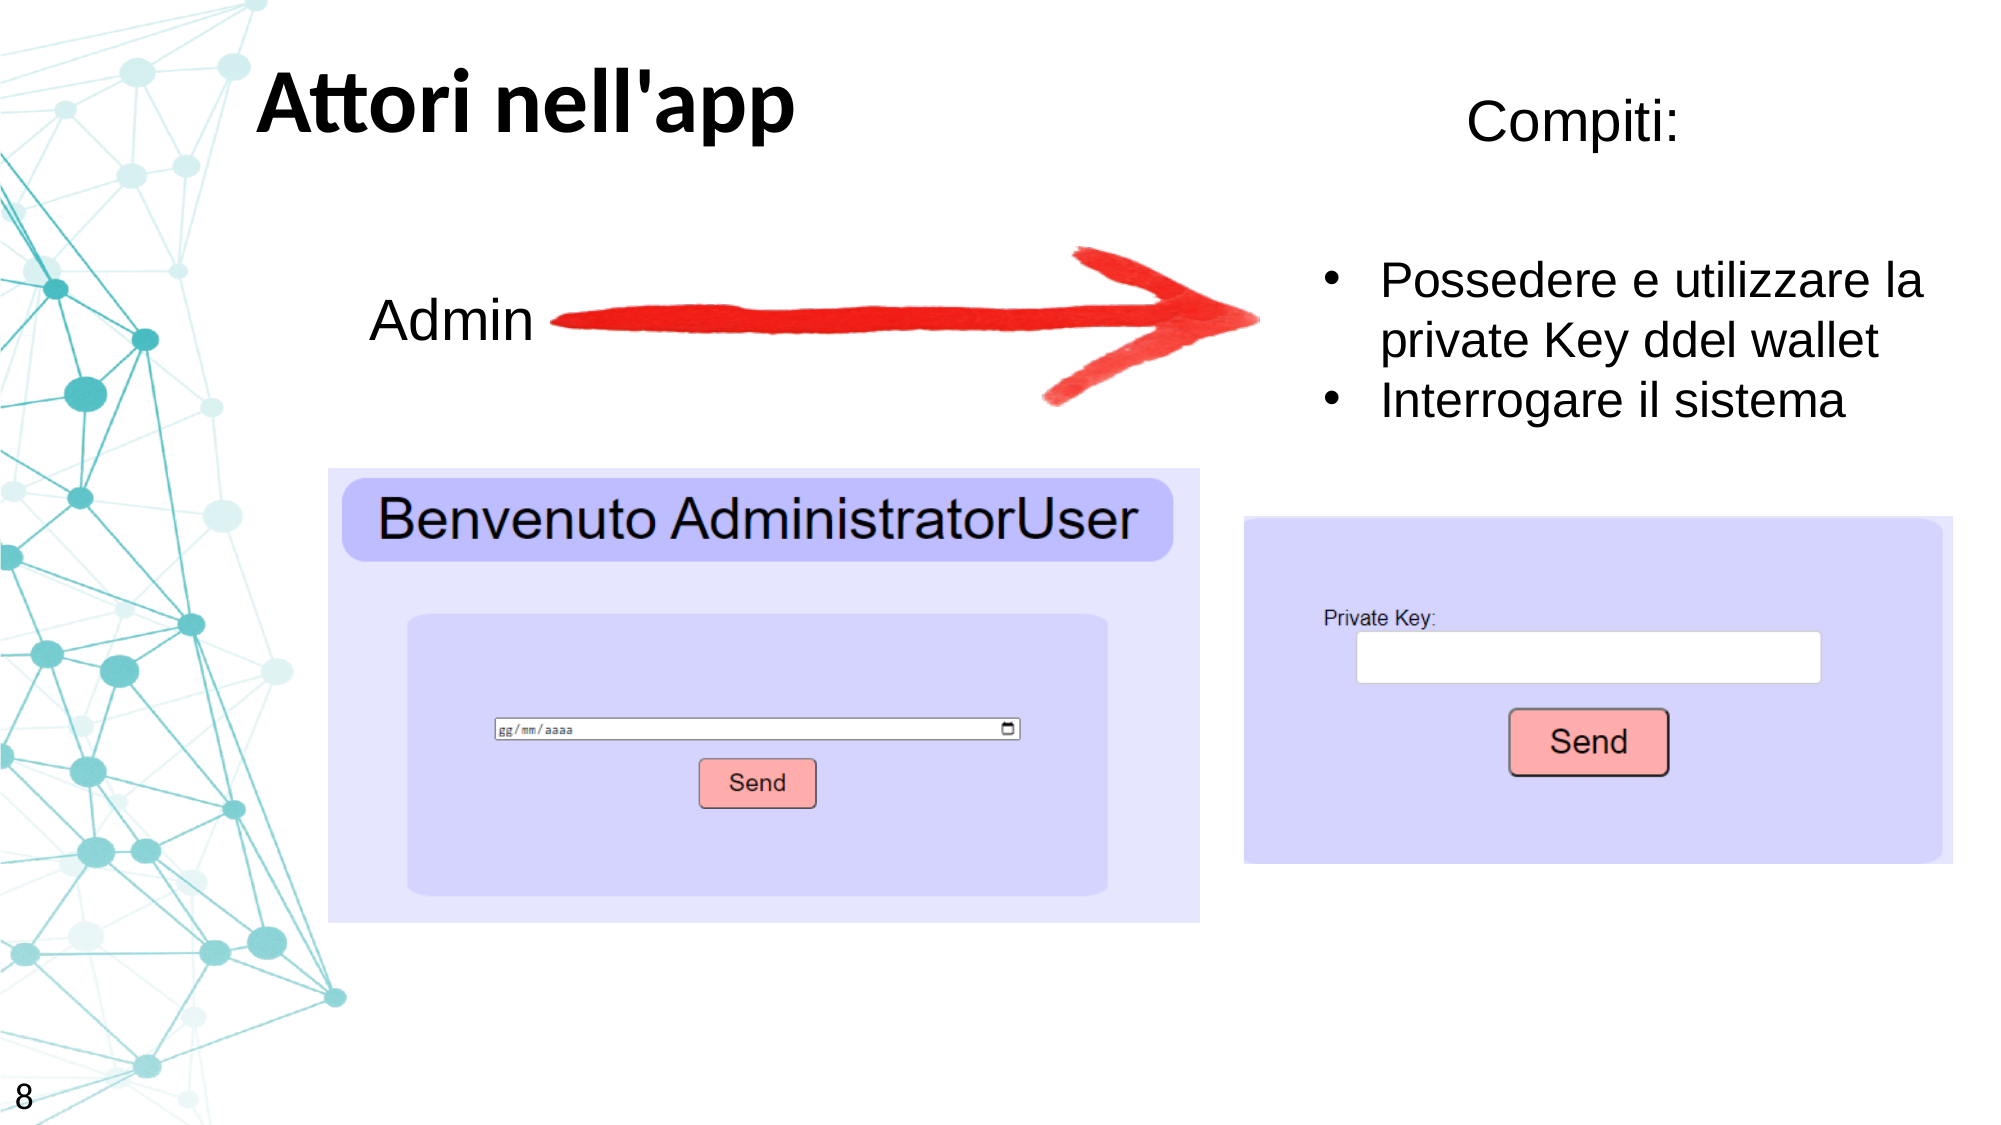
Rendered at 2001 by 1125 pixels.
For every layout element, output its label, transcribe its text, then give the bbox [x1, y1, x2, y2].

picture [0, 0, 1260, 1124]
picture [1243, 515, 1954, 864]
text_box 8 [0, 1064, 75, 1125]
text_box Compiti: [1451, 75, 1770, 161]
text_box Attori nell'app [198, 33, 856, 158]
text_box Possedere e utilizzare la private Key ddel wallet Interrogare il sistema [1308, 240, 1953, 435]
text_box Admin [354, 274, 544, 360]
